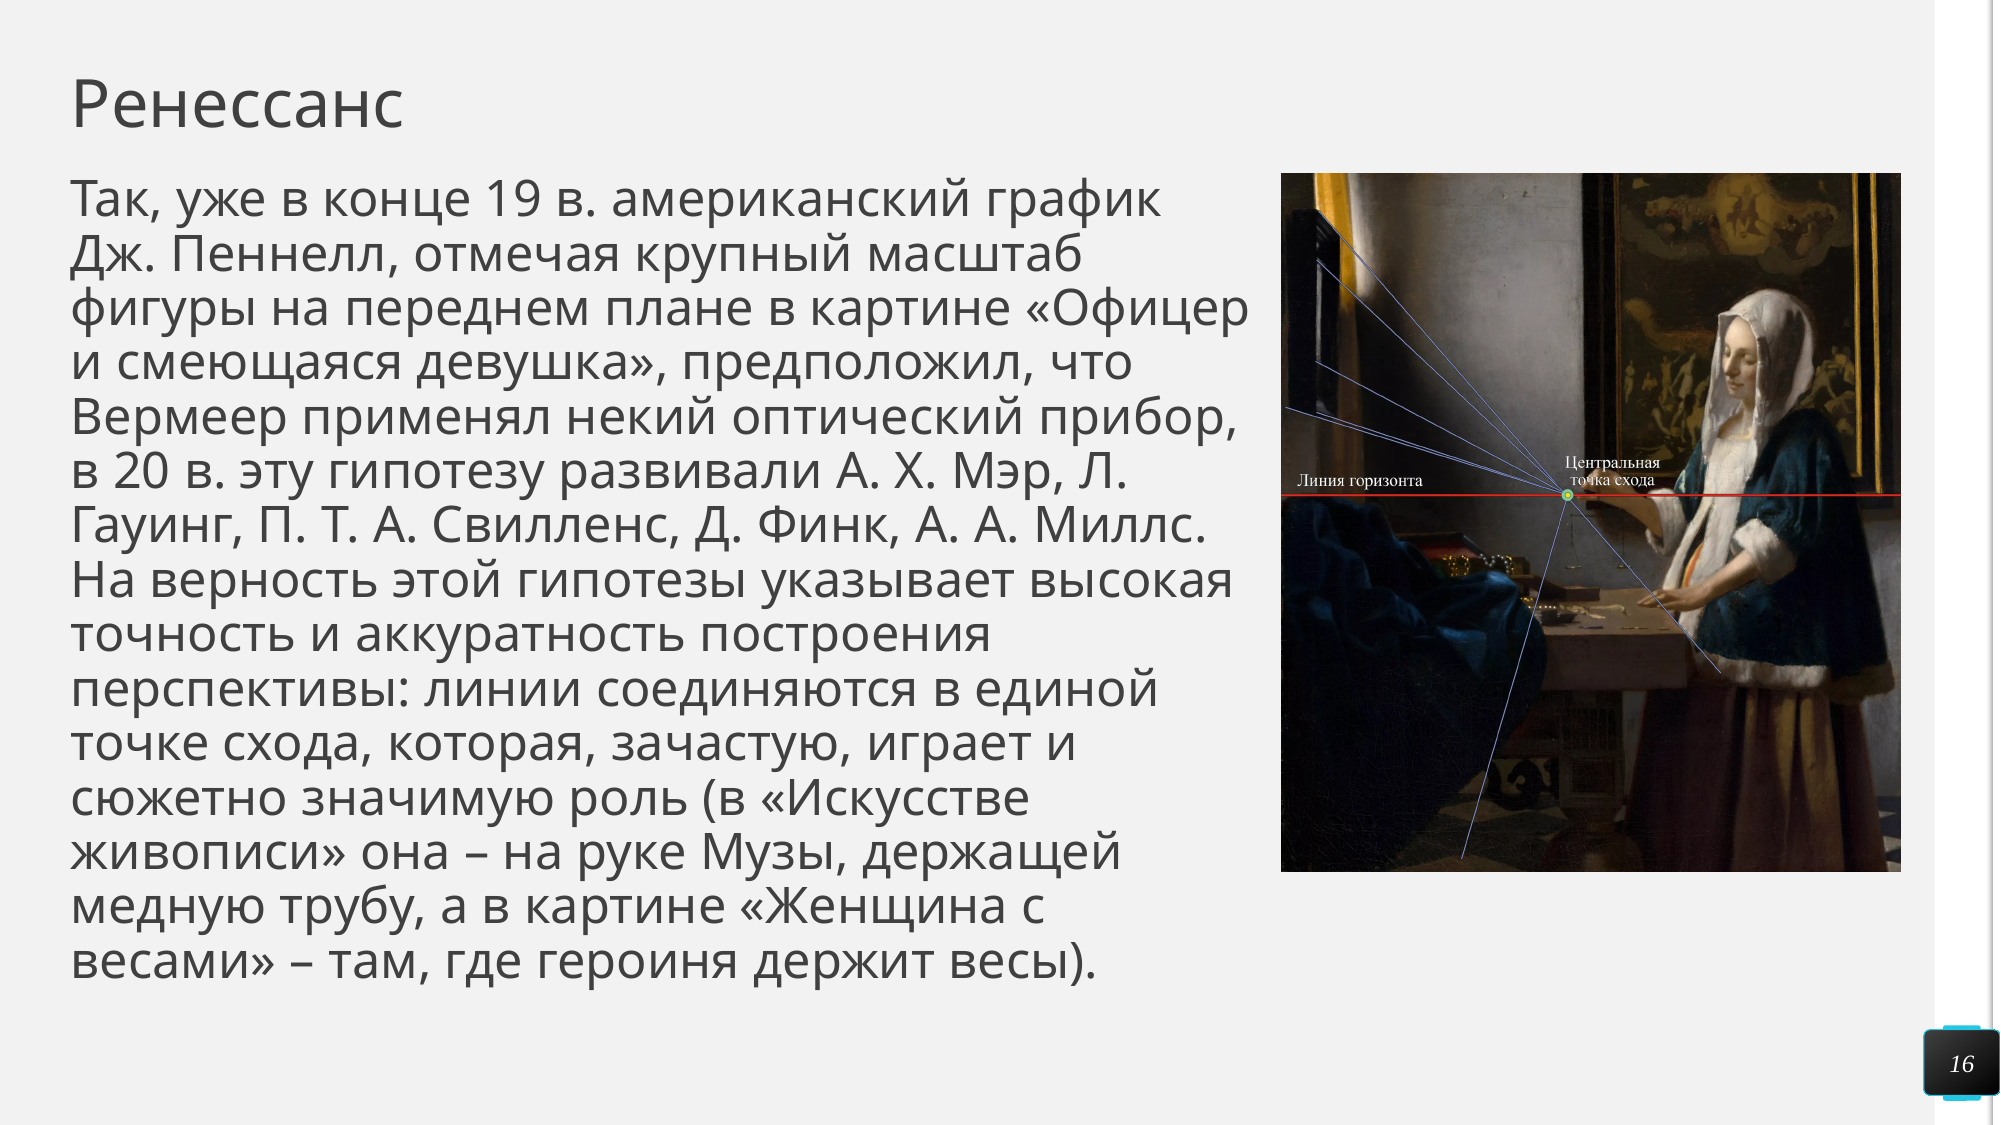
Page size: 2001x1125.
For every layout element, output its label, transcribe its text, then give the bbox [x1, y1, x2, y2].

title Ренессанс [70, 70, 969, 142]
list Так, уже в конце 19 в. американский график Дж. Пеннелл, отмечая крупный масштаб фигуры на переднем плане в картине «Офицер и смеющаяся девушка», предположил, что Вермеер применял некий оптический прибор, в 20 в. эту гипотезу развивали А. Х. Мэр, Л. Гауинг, П. Т. А. Свилленс, Д. Финк, А. А. Миллс. На верность этой гипотезы указывает высокая точность и аккуратность построения перспективы: линии соединяются в единой точке схода, которая, зачастую, играет и сюжетно значимую роль (в «Искусстве живописи» она – на руке Музы, держащей медную трубу, а в картине «Женщина с весами» – там, где героиня держит весы). [70, 173, 1258, 1030]
slide_number 16 [1923, 1029, 2000, 1096]
picture [1281, 173, 1901, 872]
